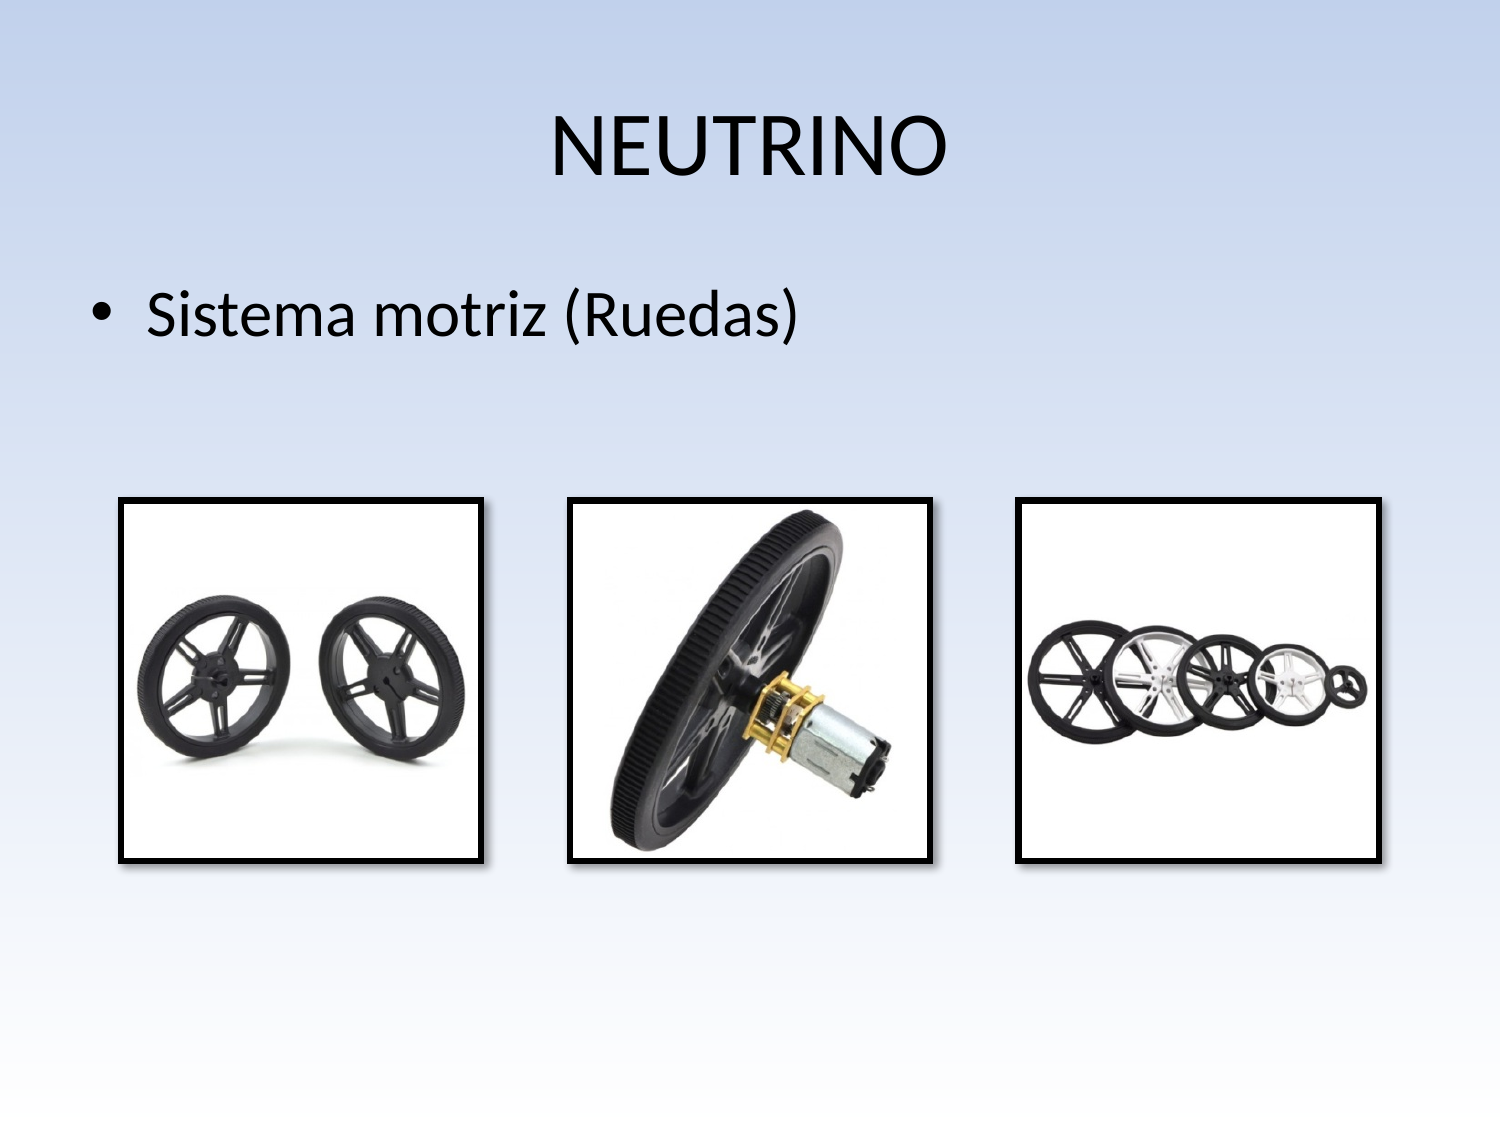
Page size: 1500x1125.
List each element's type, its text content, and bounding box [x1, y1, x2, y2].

title NEUTRINO [75, 45, 1425, 233]
picture [123, 503, 479, 858]
picture [572, 503, 928, 858]
list Sistema motriz (Ruedas) [75, 262, 1425, 1005]
picture [1021, 503, 1377, 858]
